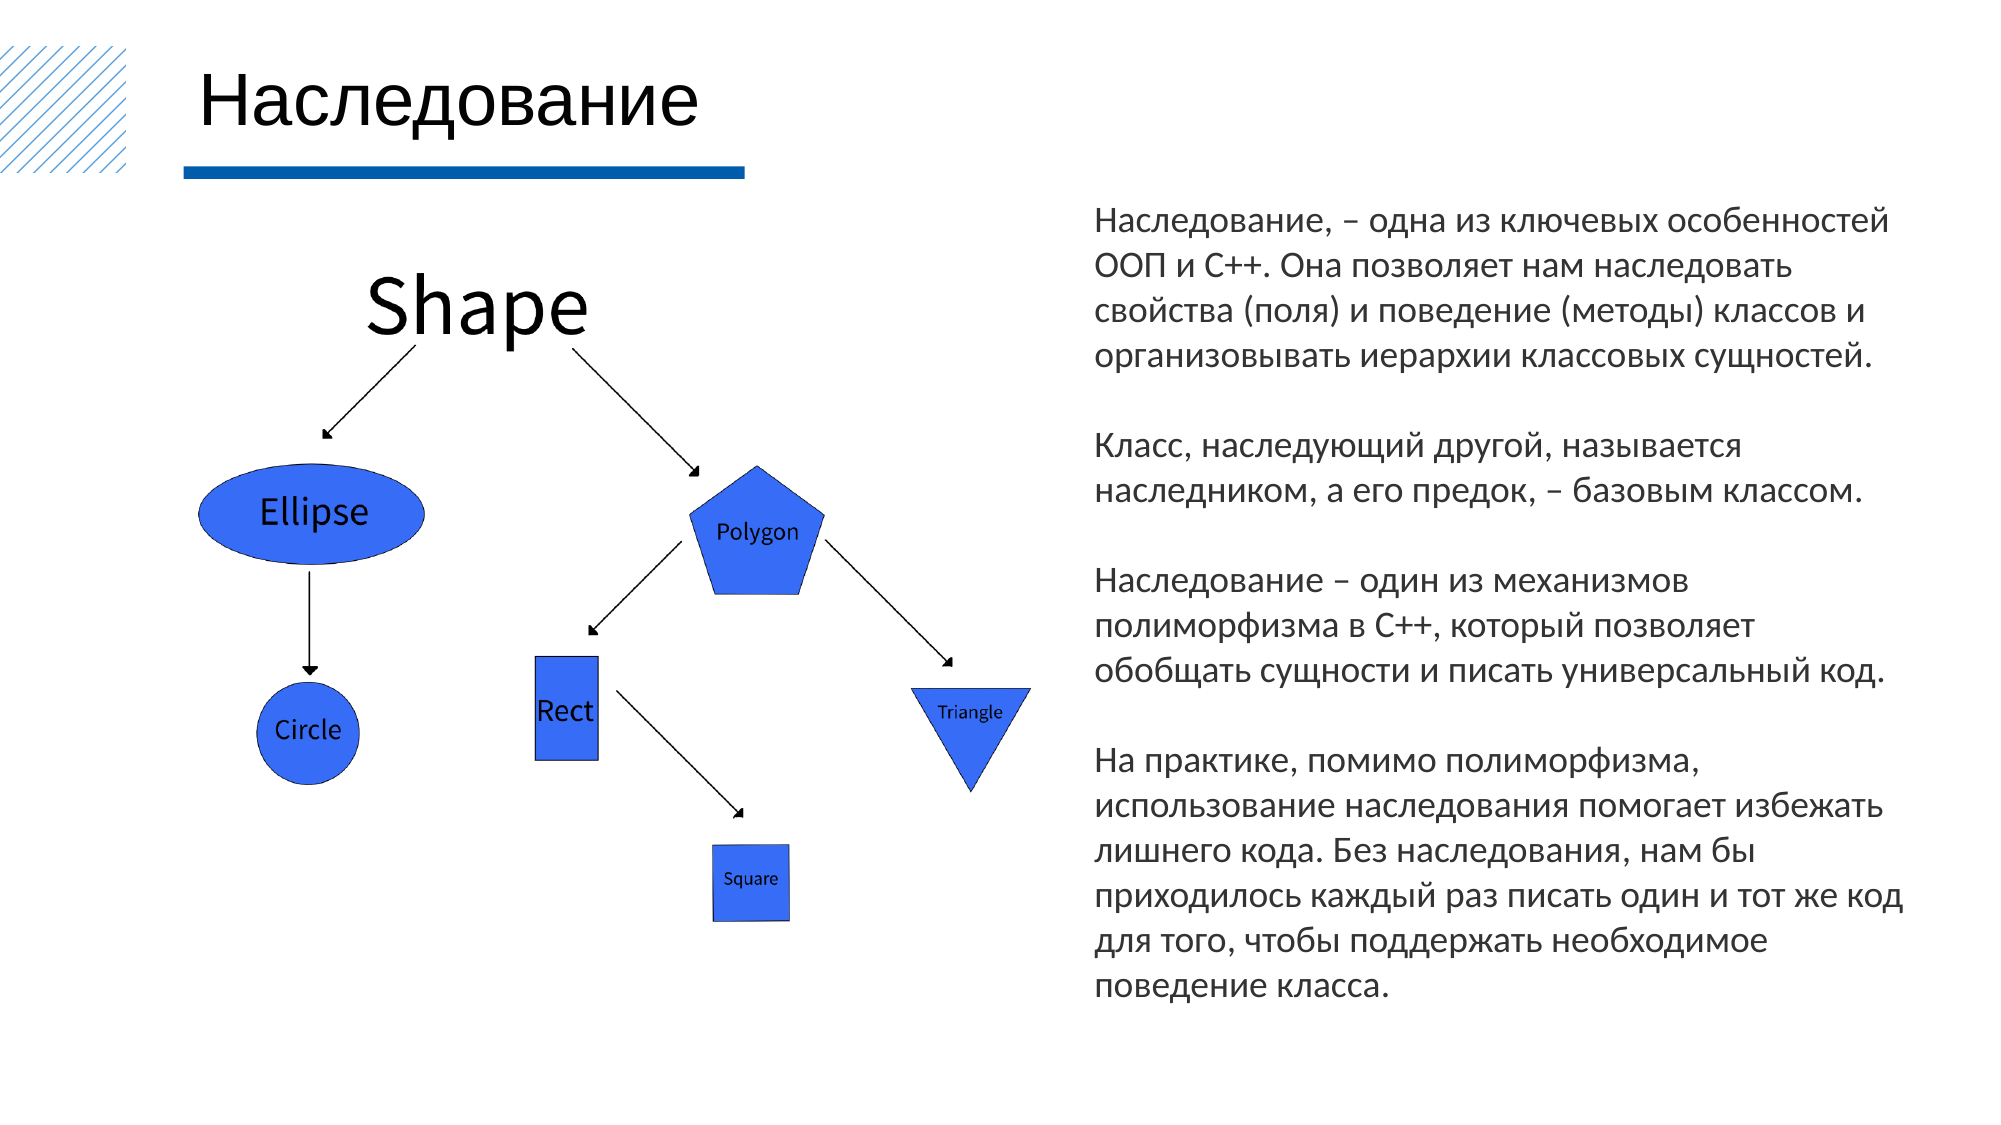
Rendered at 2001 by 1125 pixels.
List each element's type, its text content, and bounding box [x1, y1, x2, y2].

picture [0, 46, 126, 173]
picture [163, 234, 1067, 975]
text_box Наследование, – одна из ключевых особенностей ООП и C++. Она позволяет нам наследовать свойства (поля) и поведение (методы) классов и организовывать иерархии классовых сущностей. Класс, наследующий другой, называется наследником, а его предок, – базовым классом. Наследование – один из механизмов полиморфизма в C++, который позволяет обобщать сущности и писать универсальный код. На практике, помимо полиморфизма, использование наследования помогает избежать лишнего кода. Без наследования, нам бы приходилось каждый раз писать один и тот же код для того, чтобы поддержать необходимое поведение класса. [1086, 187, 1918, 1013]
list Наследование [183, 58, 1780, 149]
